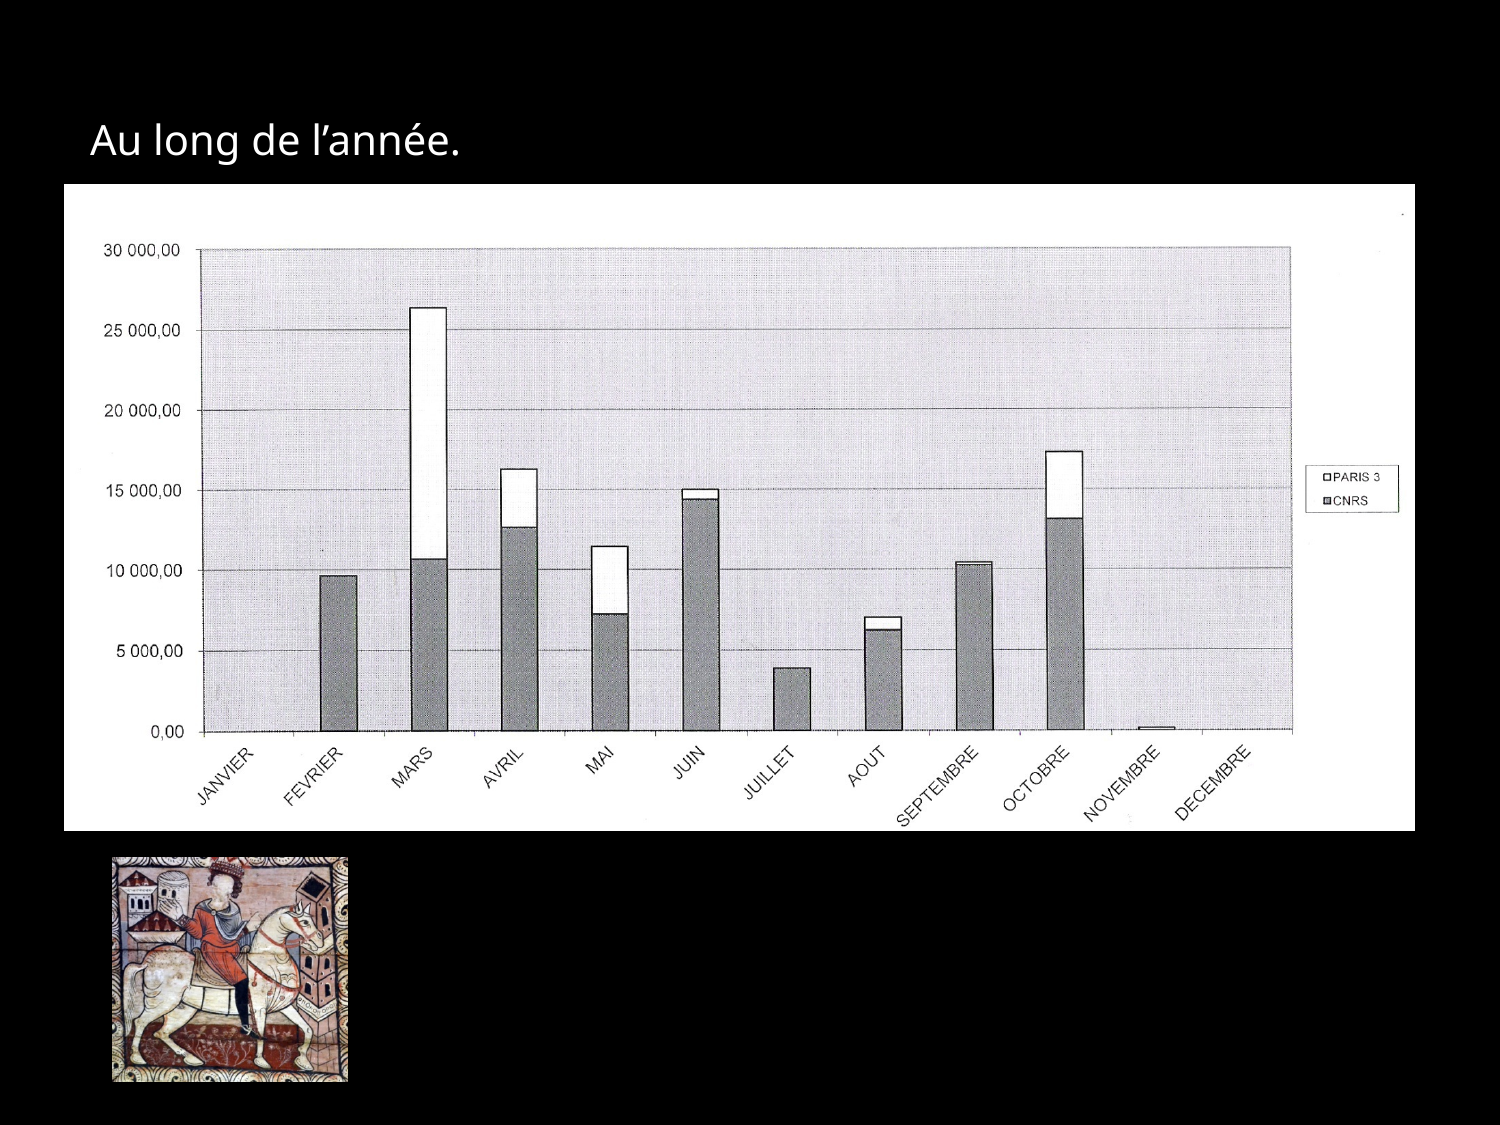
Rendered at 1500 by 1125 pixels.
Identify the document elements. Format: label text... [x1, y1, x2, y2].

picture [111, 857, 348, 1083]
title Au long de l’année. [75, 45, 1425, 233]
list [64, 184, 1416, 831]
